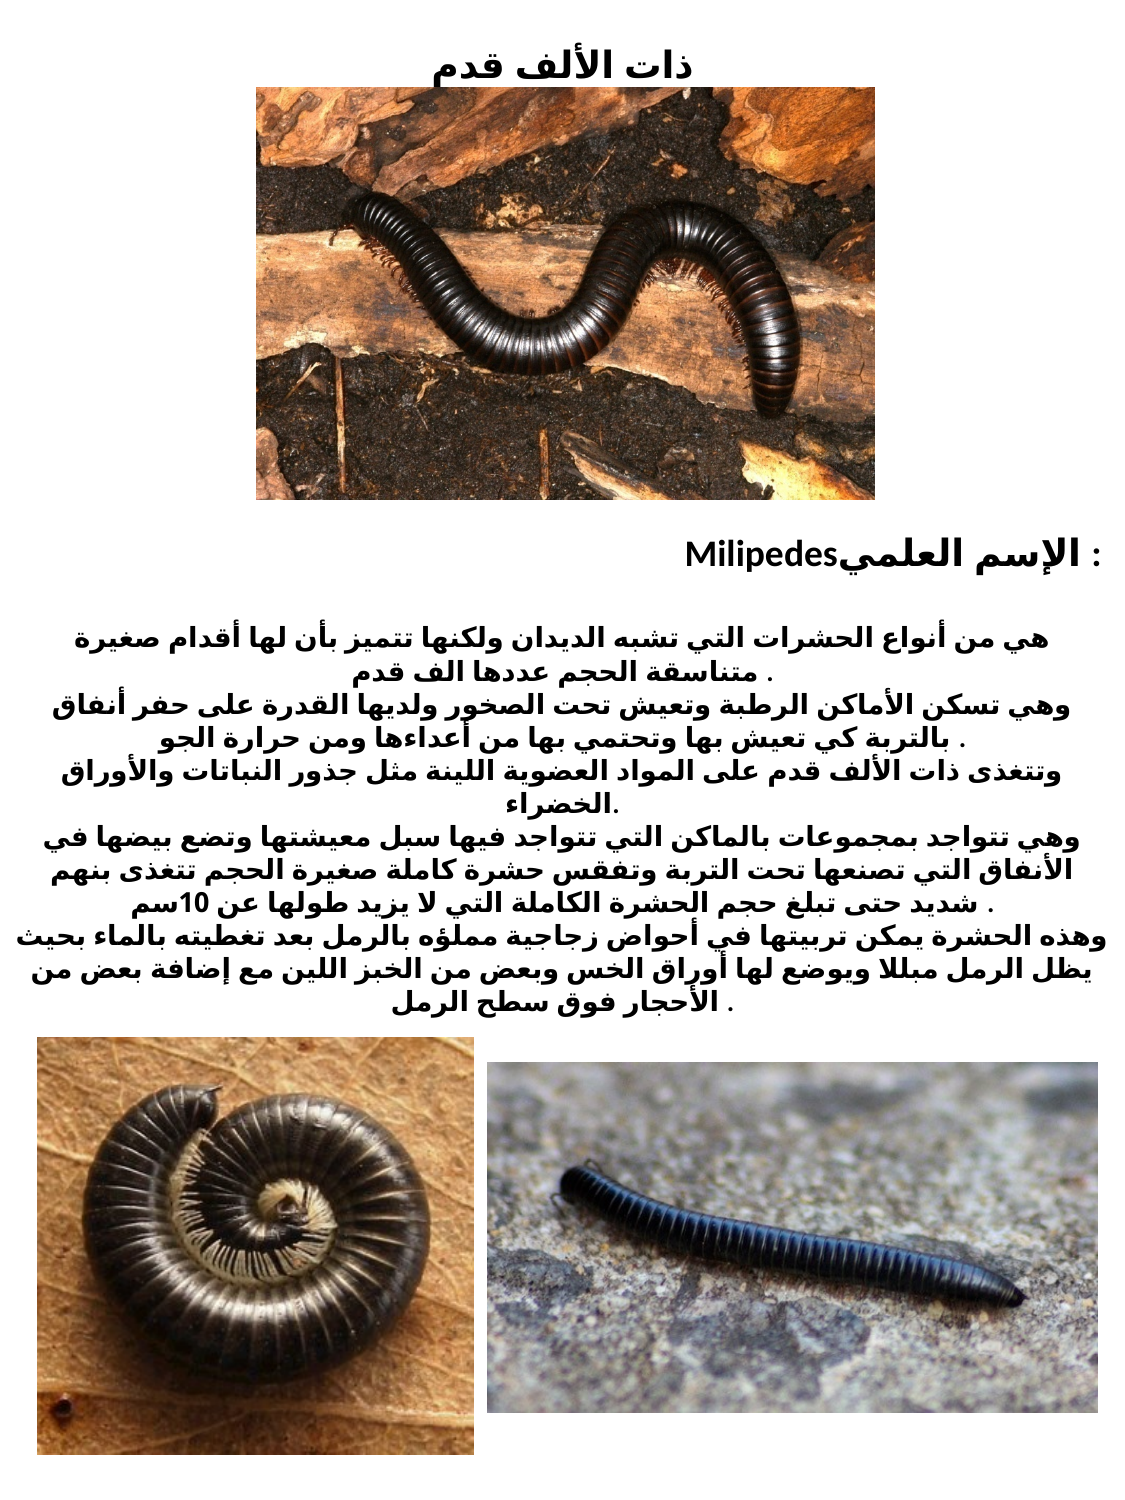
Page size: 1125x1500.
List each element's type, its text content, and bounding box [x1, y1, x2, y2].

picture [37, 1037, 474, 1455]
picture [255, 87, 876, 501]
text_box Milipedesالإسم العلمي : [0, 512, 1125, 590]
title ذات الألف قدم [0, 24, 1125, 103]
text_box هي من أنواع الحشرات التي تشبه الديدان ولكنها تتميز بأن لها أقدام صغيرة متناسقة الحجم عددها الف قدم . وهي تسكن الأماكن الرطبة وتعيش تحت الصخور ولديها القدرة على حفر أنفاق بالتربة كي تعيش بها وتحتمي بها من أعداءها ومن حرارة الجو . وتتغذى ذات الألف قدم على المواد العضوية اللينة مثل جذور النباتات والأوراق الخضراء. وهي تتواجد بمجموعات بالماكن التي تتواجد فيها سبل معيشتها وتضع بيضها في الأنفاق التي تصنعها تحت التربة وتفقس حشرة كاملة صغيرة الحجم تتغذى بنهم شديد حتى تبلغ حجم الحشرة الكاملة التي لا يزيد طولها عن 10سم . وهذه الحشرة يمكن تربيتها في أحواض زجاجية مملؤه بالرمل بعد تغطيته بالماء بحيث يظل الرمل مبللا ويوضع لها أوراق الخس وبعض من الخبز اللين مع إضافة بعض من الأحجار فوق سطح الرمل . [0, 612, 1125, 1025]
picture [487, 1062, 1098, 1413]
